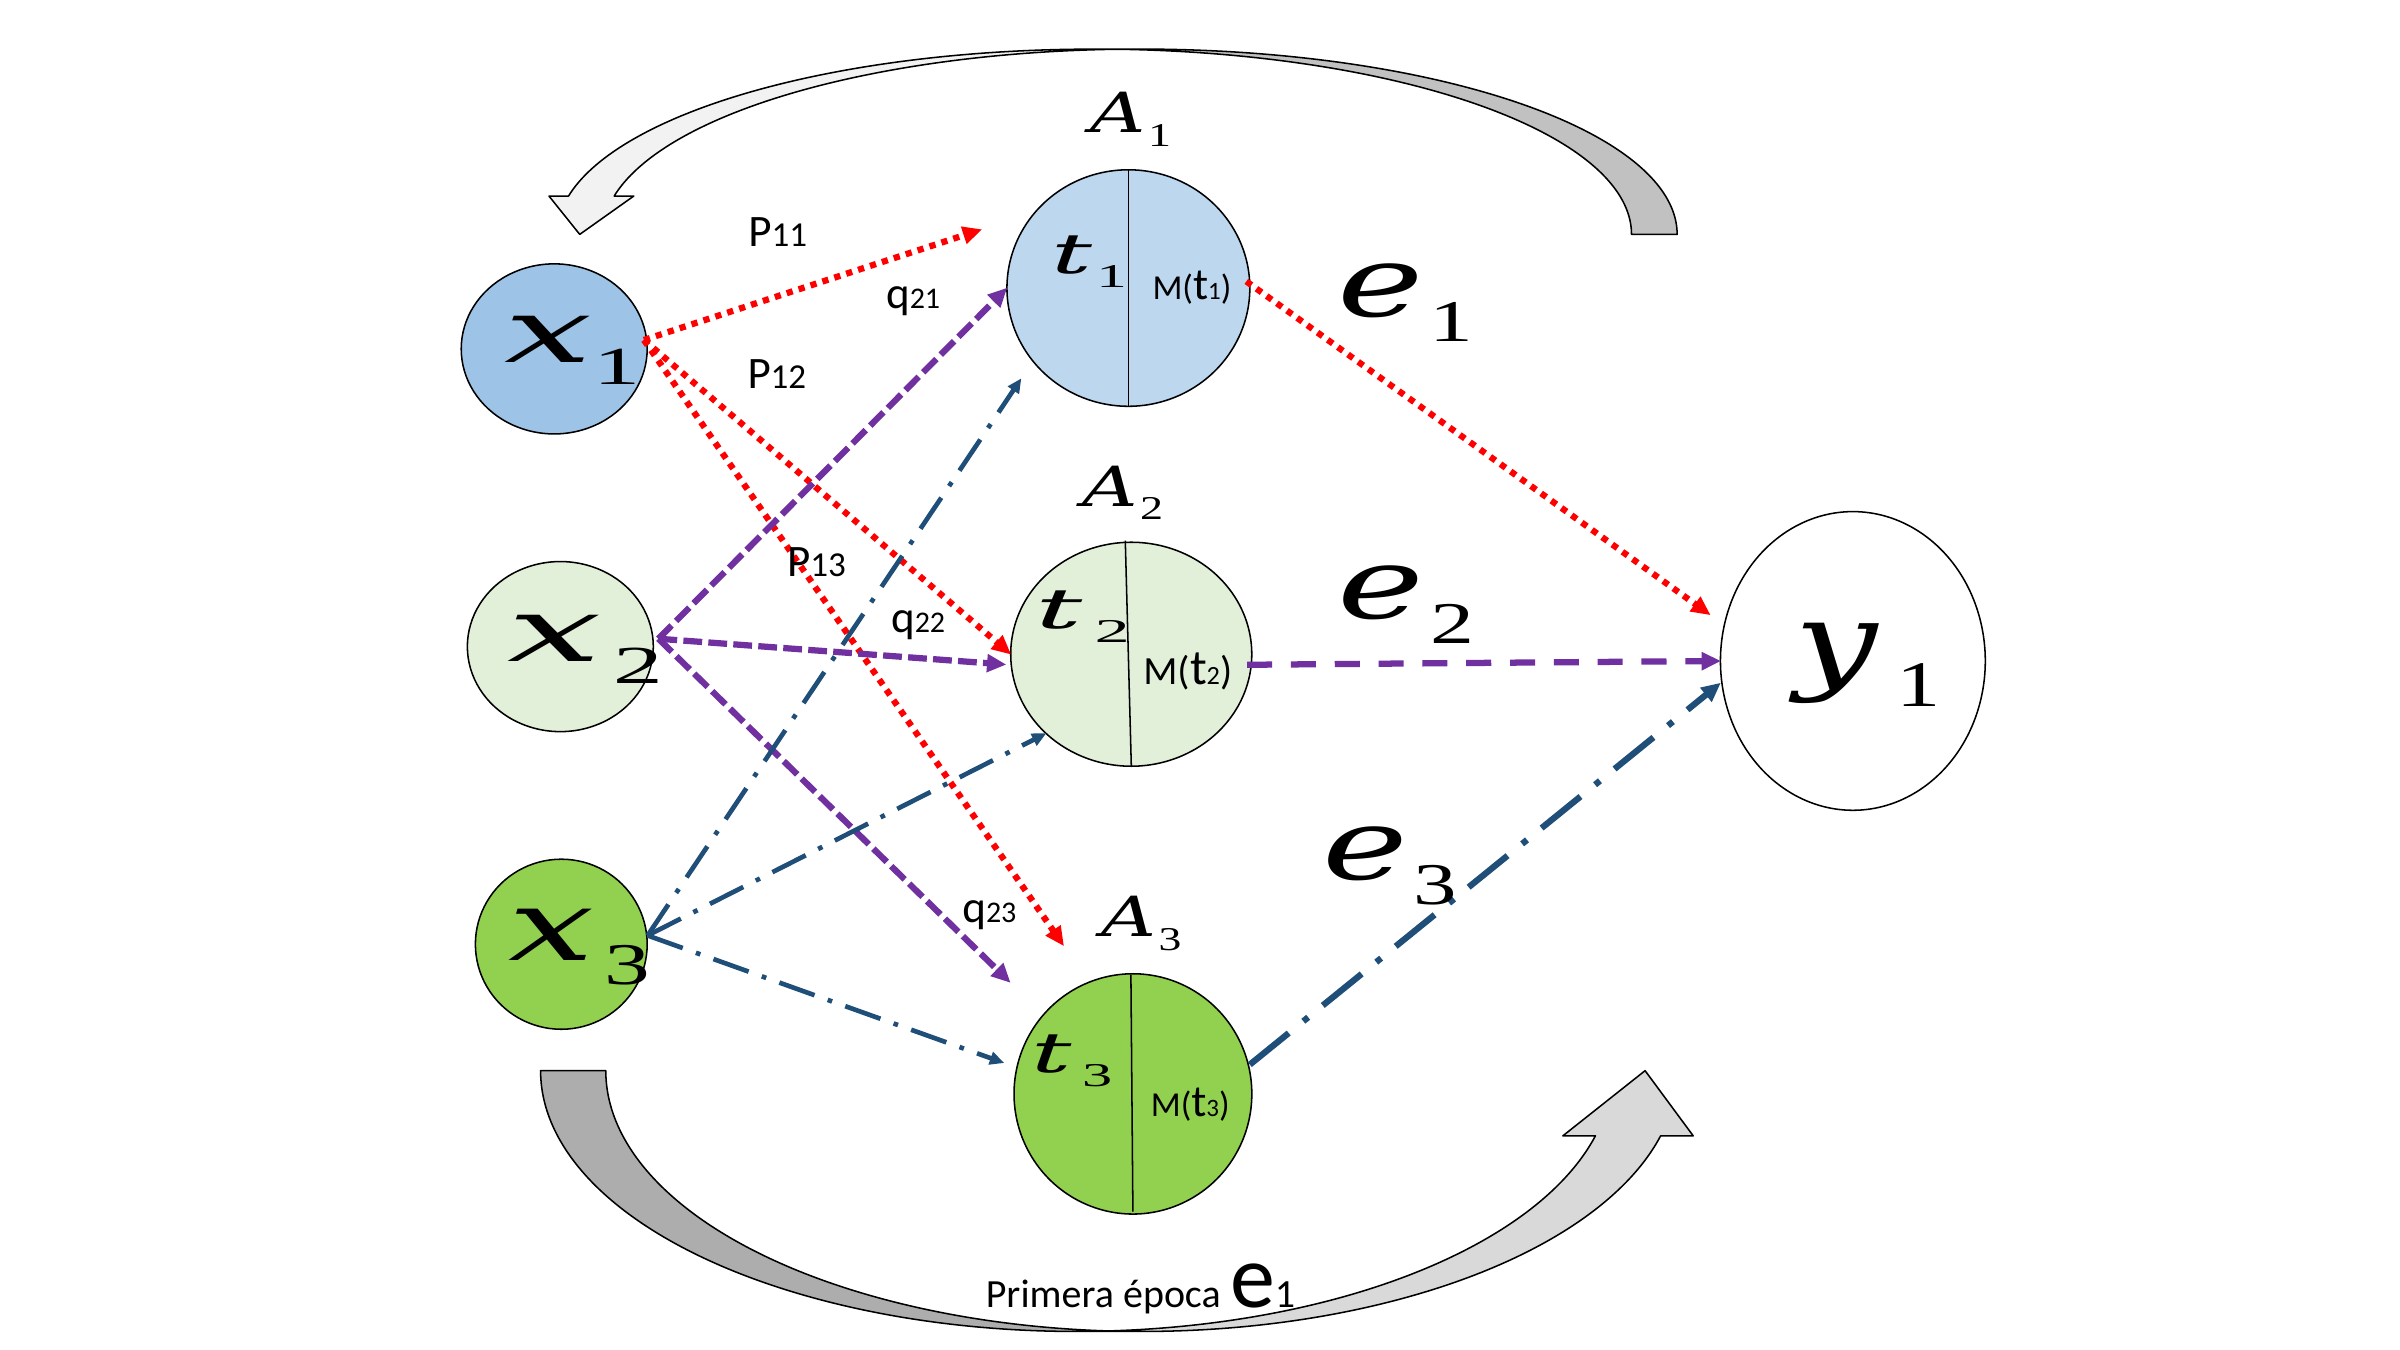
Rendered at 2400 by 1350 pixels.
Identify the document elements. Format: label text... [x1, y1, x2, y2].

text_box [643, 229, 982, 339]
text_box [1132, 703, 1240, 767]
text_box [1007, 340, 1064, 946]
text_box [540, 1070, 1694, 1332]
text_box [1249, 683, 1721, 1065]
text_box M(t3) [1136, 1064, 1245, 1134]
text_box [1247, 281, 1711, 615]
text_box [461, 263, 643, 434]
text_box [1125, 540, 1132, 767]
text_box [1004, 936, 1011, 983]
text_box [1064, 542, 1125, 767]
text_box [475, 859, 647, 1030]
text_box P11 [733, 193, 823, 229]
text_box [1014, 973, 1252, 1210]
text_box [1247, 660, 1721, 666]
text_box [643, 340, 658, 946]
text_box [1720, 511, 1986, 811]
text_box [647, 935, 1004, 1063]
text_box [1129, 169, 1247, 407]
text_box Primera época e1 [970, 1210, 1380, 1330]
text_box [1132, 542, 1252, 660]
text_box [647, 378, 1022, 733]
text_box M(t1) [1137, 247, 1247, 316]
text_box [658, 288, 1007, 378]
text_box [647, 733, 1046, 936]
text_box [467, 561, 643, 732]
text_box Primera época e1 [970, 1305, 1380, 1333]
text_box M(t2) [1132, 627, 1248, 703]
text_box [1006, 169, 1128, 407]
text_box [548, 49, 1678, 235]
